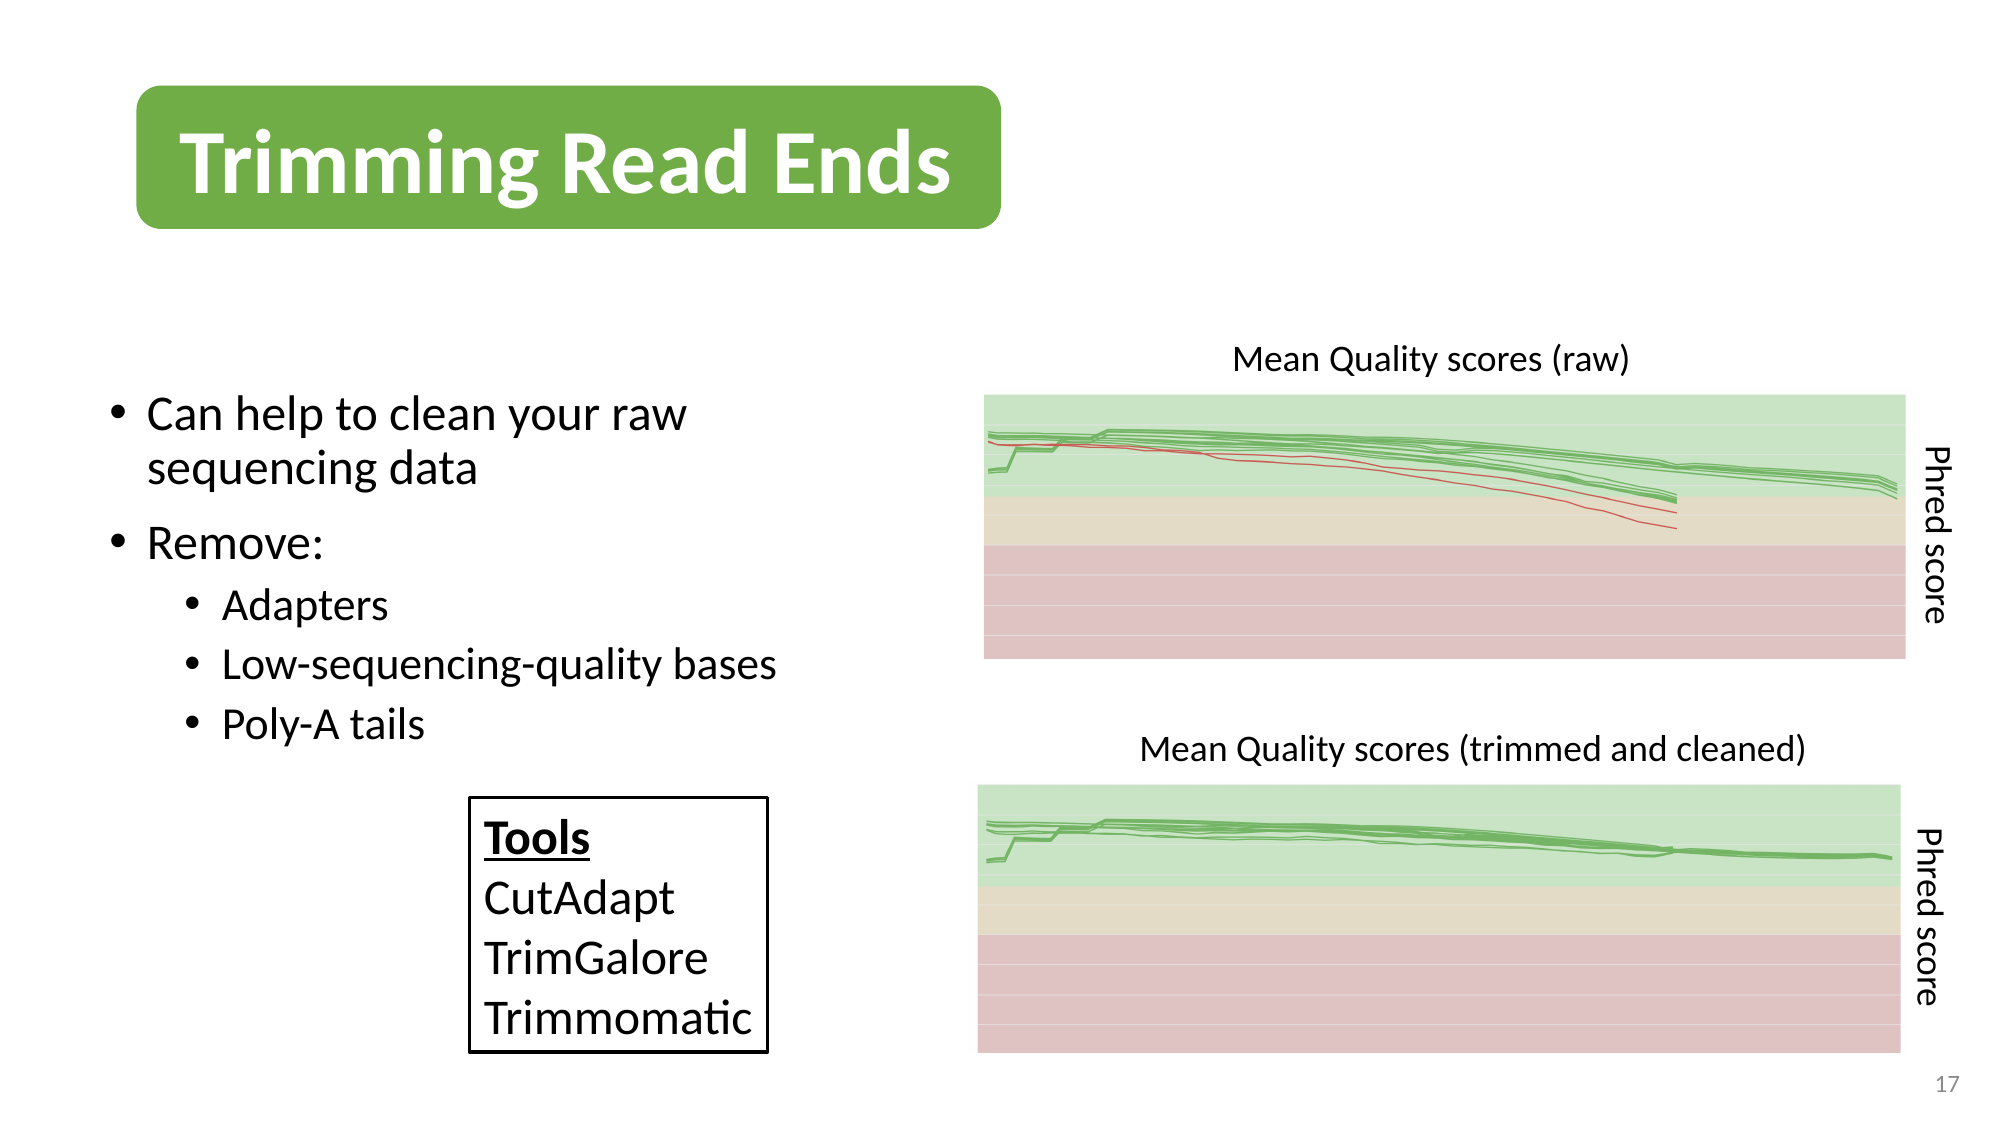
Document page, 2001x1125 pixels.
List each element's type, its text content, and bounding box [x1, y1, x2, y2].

text_box Mean Quality scores (raw) [1217, 326, 1646, 387]
text_box Phred score [1911, 430, 1971, 640]
picture [968, 781, 1906, 1053]
text_box Mean Quality scores (trimmed and cleaned) [1124, 716, 1823, 777]
text_box Tools CutAdapt TrimGalore Trimmomatic [469, 797, 768, 1052]
picture [983, 387, 1911, 659]
text_box Trimming Read Ends [136, 85, 1002, 229]
text_box Phred score [1906, 813, 1963, 1023]
list Can help to clean your raw sequencing data Remove: Adapters Low-sequencing-quality bases Poly-A tails [94, 379, 827, 903]
slide_number 17 [1525, 1052, 1976, 1113]
